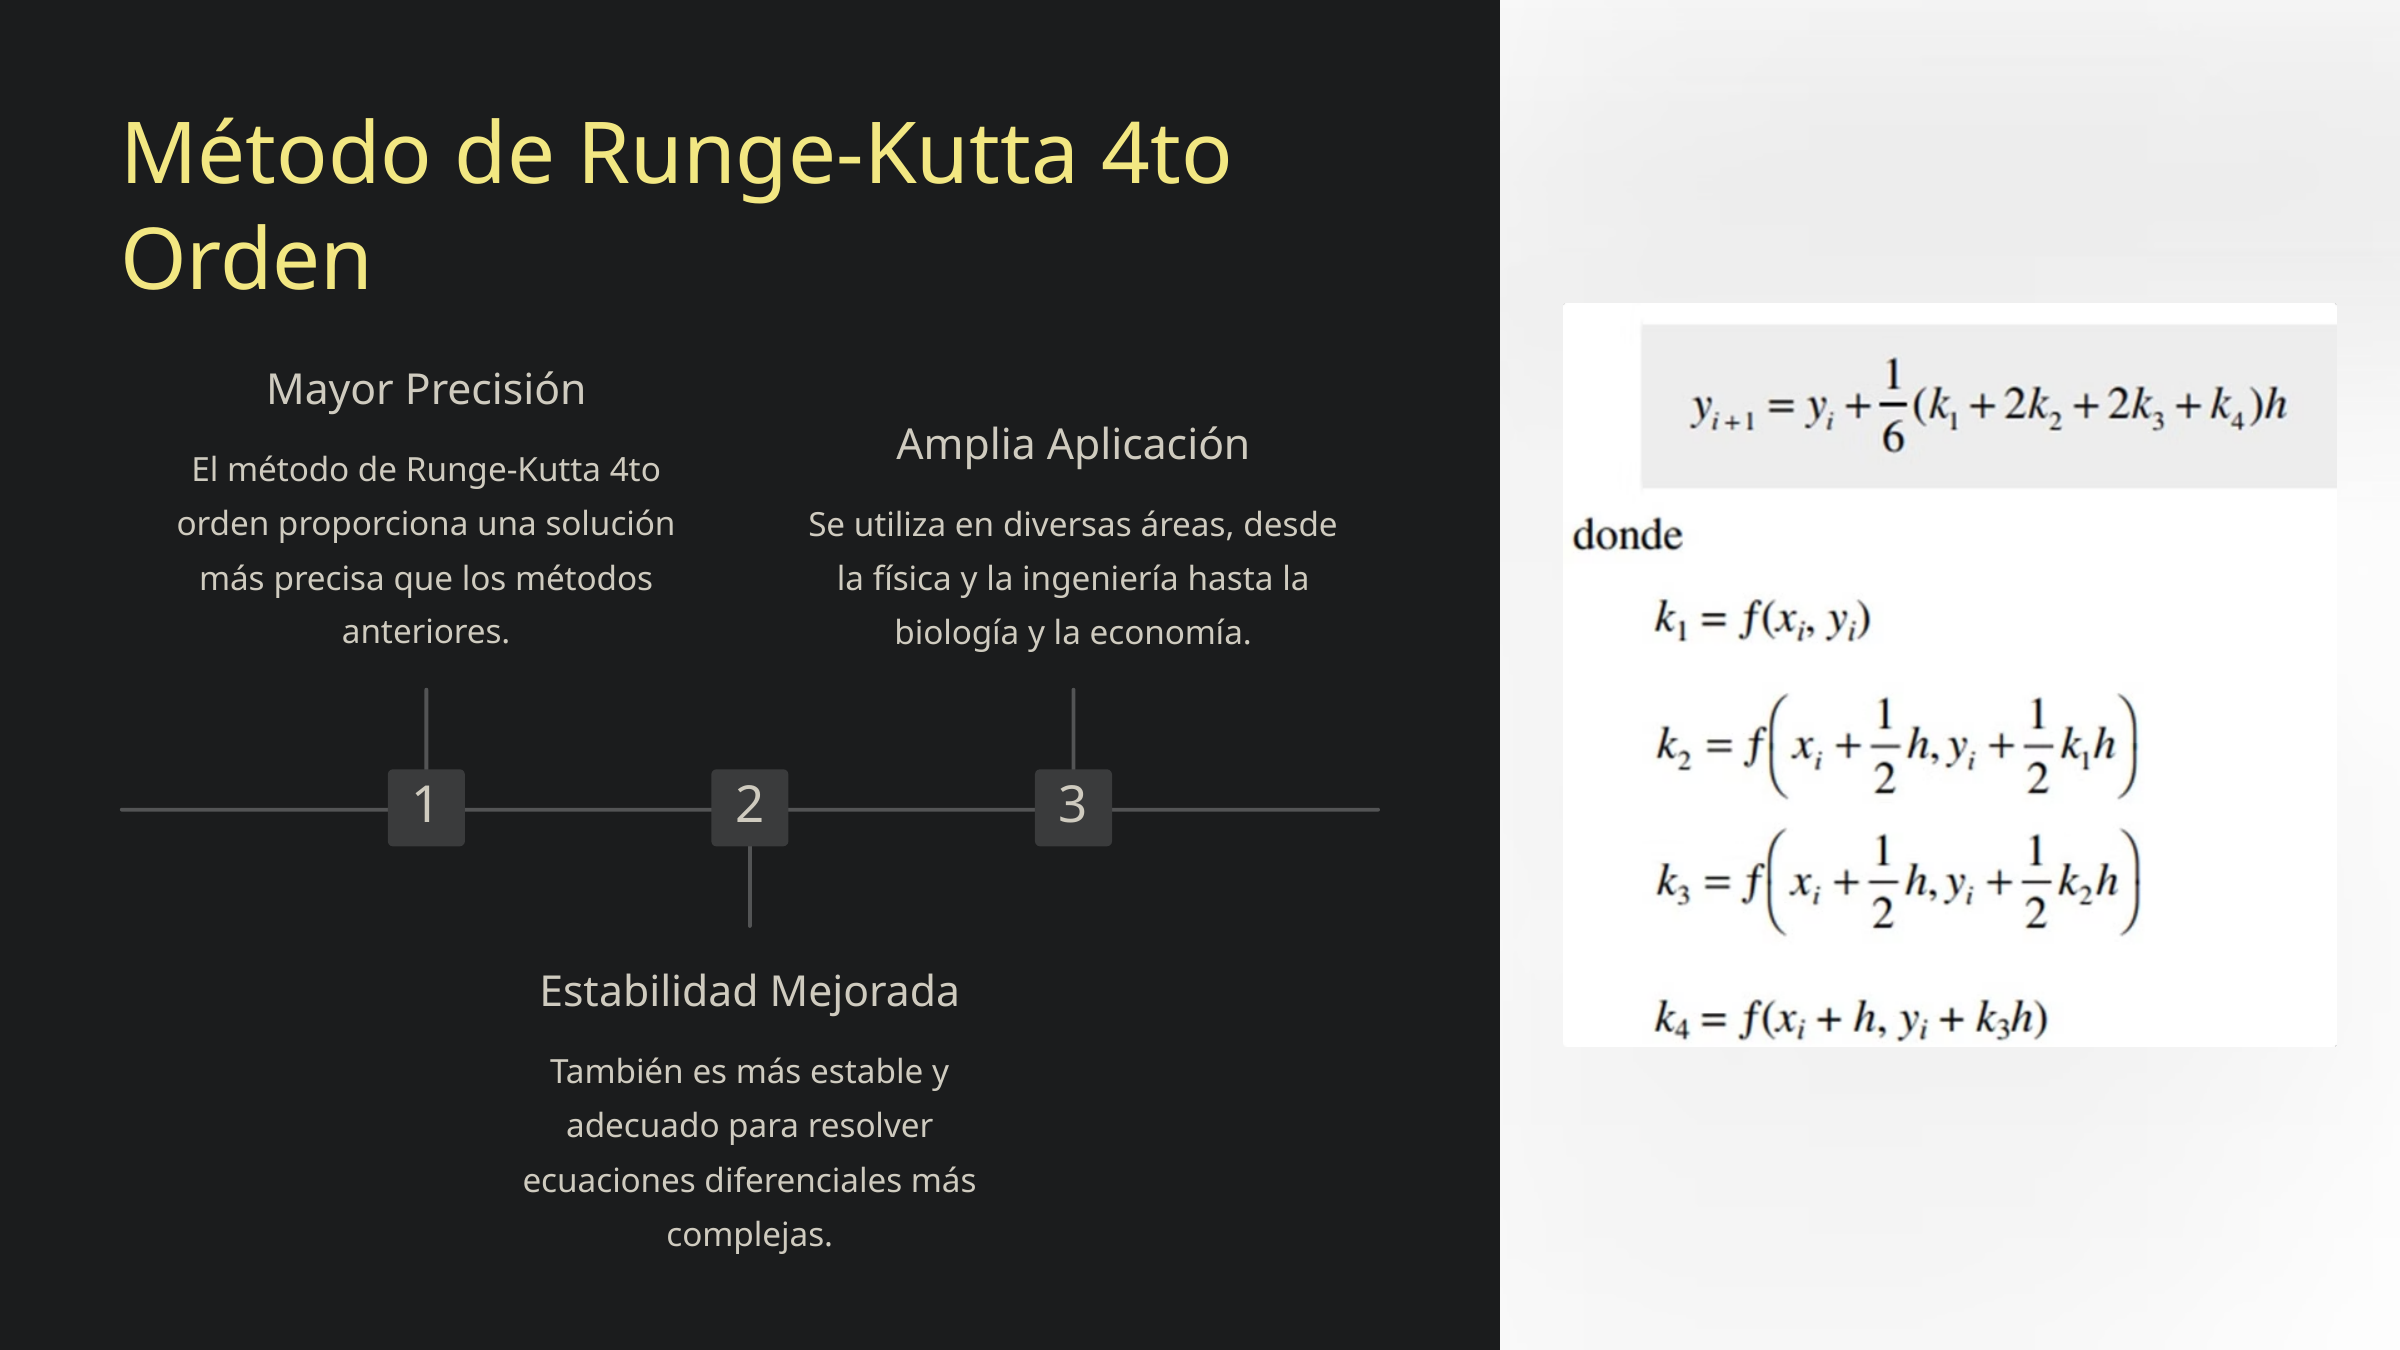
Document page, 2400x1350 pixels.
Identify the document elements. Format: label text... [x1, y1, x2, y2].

text_box [789, 807, 1034, 812]
text_box También es más estable y adecuado para resolver ecuaciones diferenciales más complejas. [477, 1036, 1023, 1256]
picture [1499, 0, 2400, 1350]
text_box Amplia Aplicación [859, 414, 1288, 469]
text_box Mayor Precisión [212, 360, 641, 414]
text_box [1071, 687, 1076, 769]
text_box [424, 687, 429, 769]
text_box [119, 807, 387, 812]
text_box [711, 769, 789, 847]
text_box [465, 807, 711, 812]
text_box Método de Runge-Kutta 4to Orden [119, 94, 1380, 309]
text_box [748, 847, 752, 928]
text_box El método de Runge-Kutta 4to orden proporciona una solución más precisa que los métodos anteriores. [154, 434, 699, 654]
text_box 3 [1057, 782, 1090, 834]
text_box [1034, 769, 1113, 847]
text_box [1113, 807, 1380, 812]
text_box Estabilidad Mejorada [527, 962, 973, 1016]
text_box Se utiliza en diversas áreas, desde la física y la ingeniería hasta la biología y la economía. [801, 488, 1346, 654]
text_box 2 [734, 782, 766, 834]
text_box 1 [417, 782, 436, 834]
text_box [387, 769, 465, 847]
